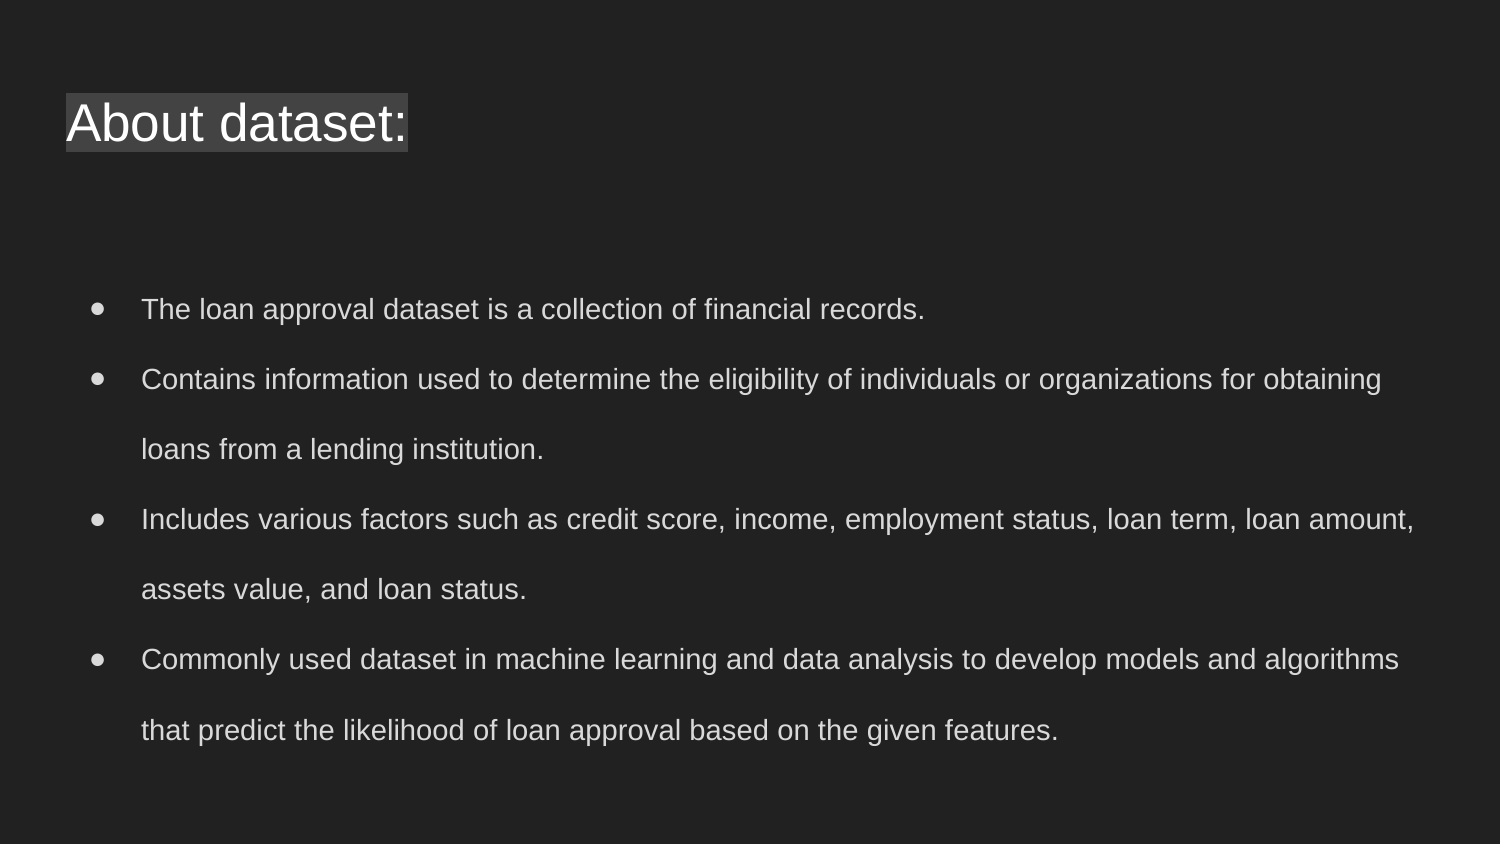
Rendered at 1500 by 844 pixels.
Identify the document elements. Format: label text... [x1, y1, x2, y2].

title About dataset: [51, 72, 1449, 167]
list The loan approval dataset is a collection of financial records. Contains information used to determine the eligibility of individuals or organizations for obtaining loans from a lending institution. Includes various factors such as credit score, income, employment status, loan term, loan amount, assets value, and loan status. Commonly used dataset in machine learning and data analysis to develop models and algorithms that predict the likelihood of loan approval based on the given features. [51, 239, 1449, 801]
